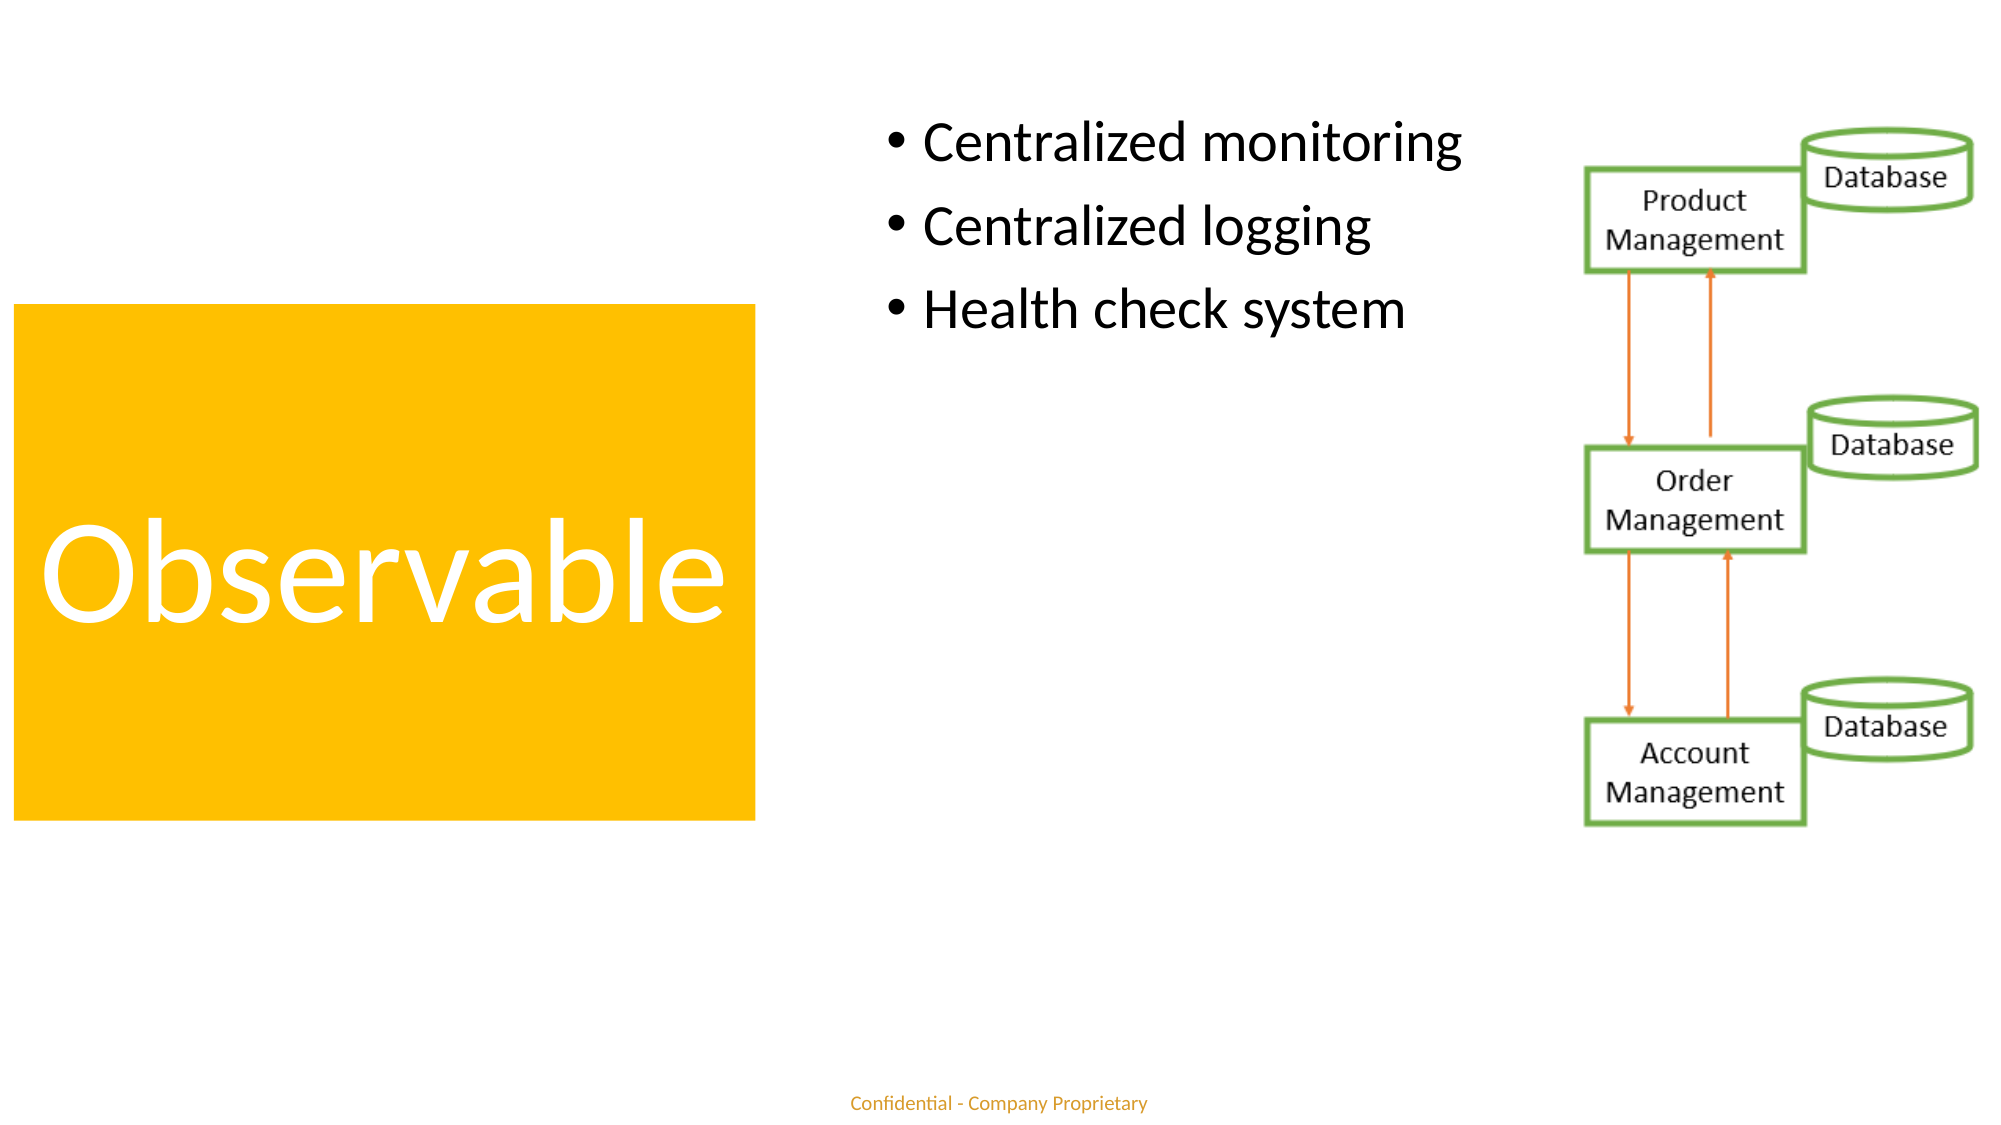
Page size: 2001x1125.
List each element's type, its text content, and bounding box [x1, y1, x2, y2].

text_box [13, 304, 756, 821]
list Centralized monitoring Centralized logging Health check system [871, 103, 1547, 1014]
picture [1568, 103, 1987, 848]
